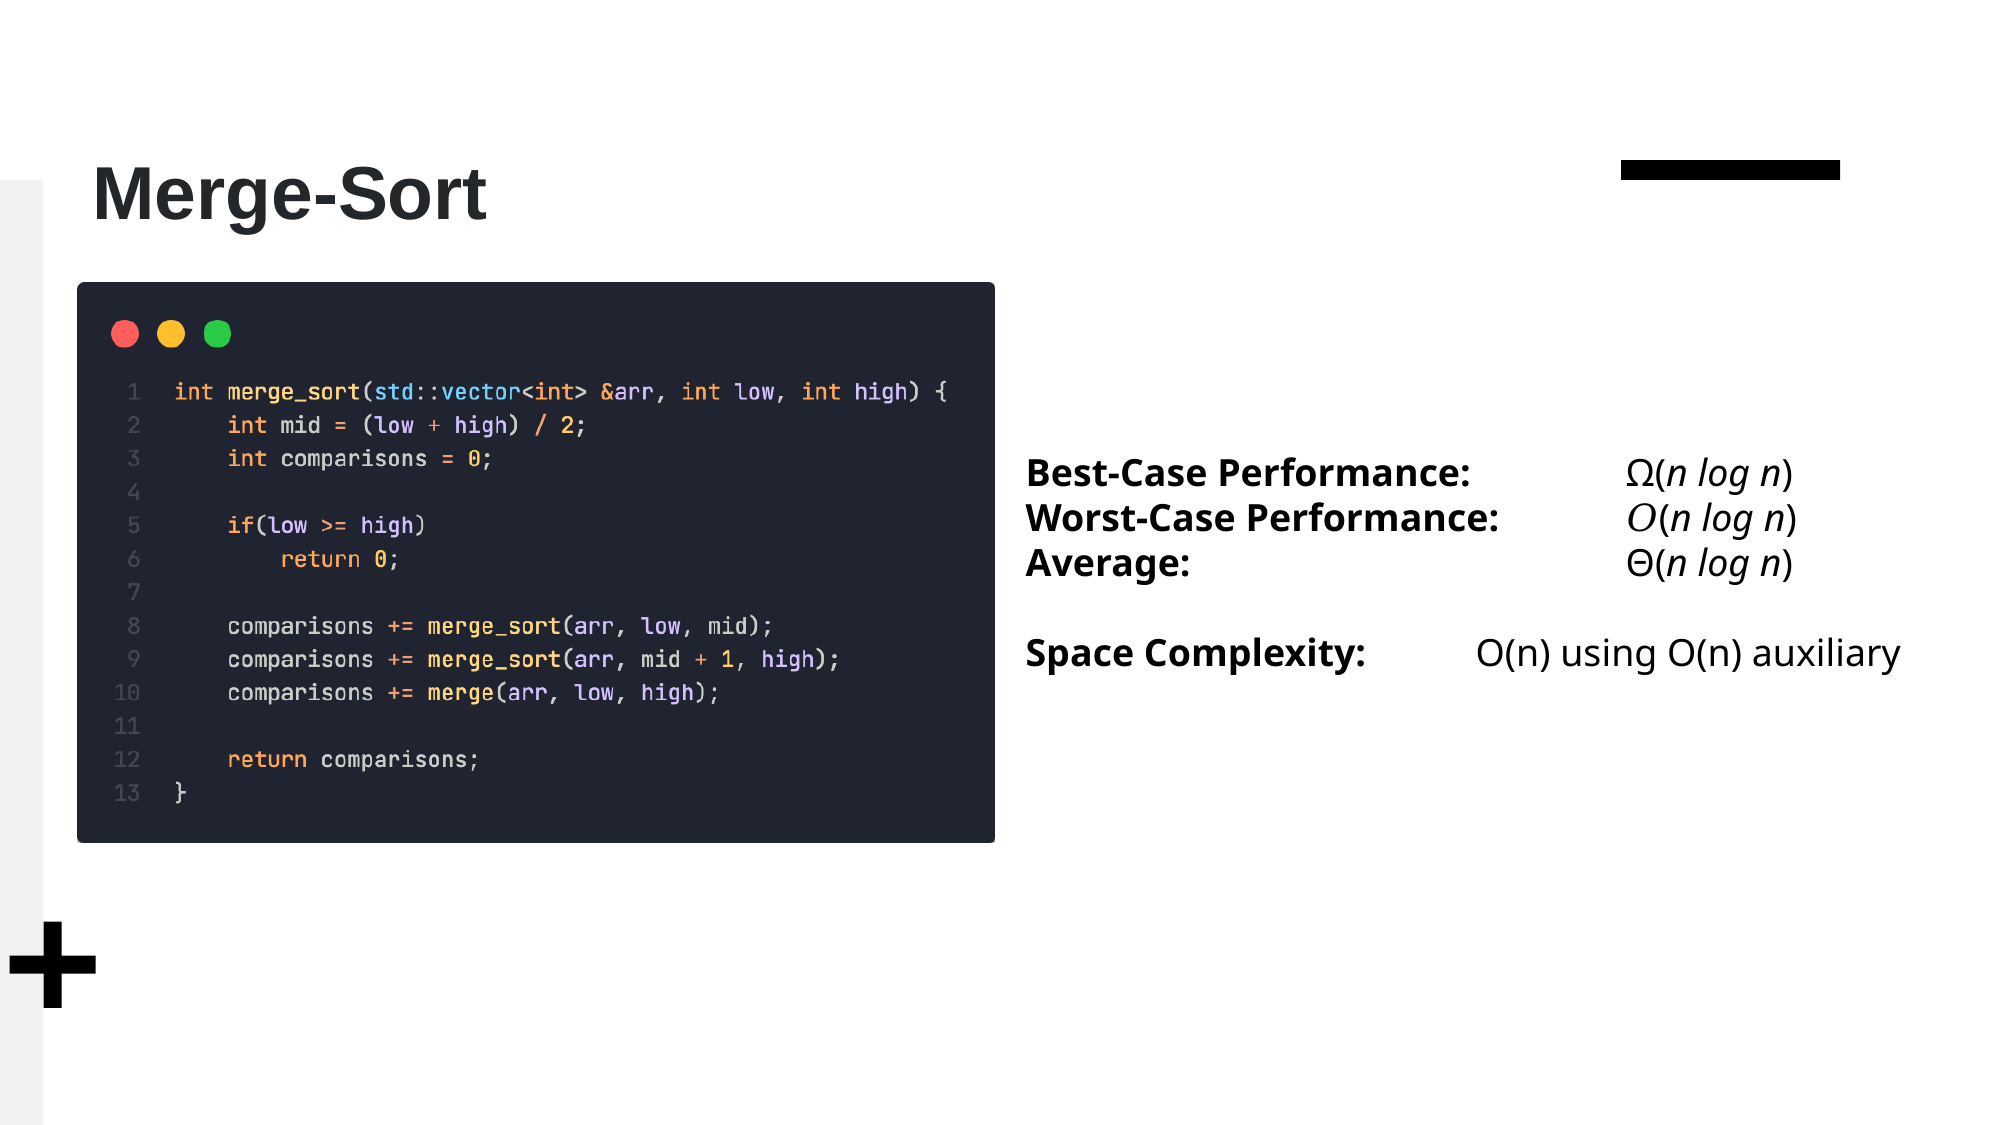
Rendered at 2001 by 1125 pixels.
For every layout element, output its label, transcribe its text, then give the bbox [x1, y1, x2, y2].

picture [77, 282, 995, 843]
text_box Merge-Sort [77, 137, 759, 242]
text_box Best-Case Performance: Ω(n log n) Worst-Case Performance: 𝛰(n log n) Average: Θ(n log n) Space Complexity: O(n) using O(n) auxiliary [1010, 441, 1916, 681]
